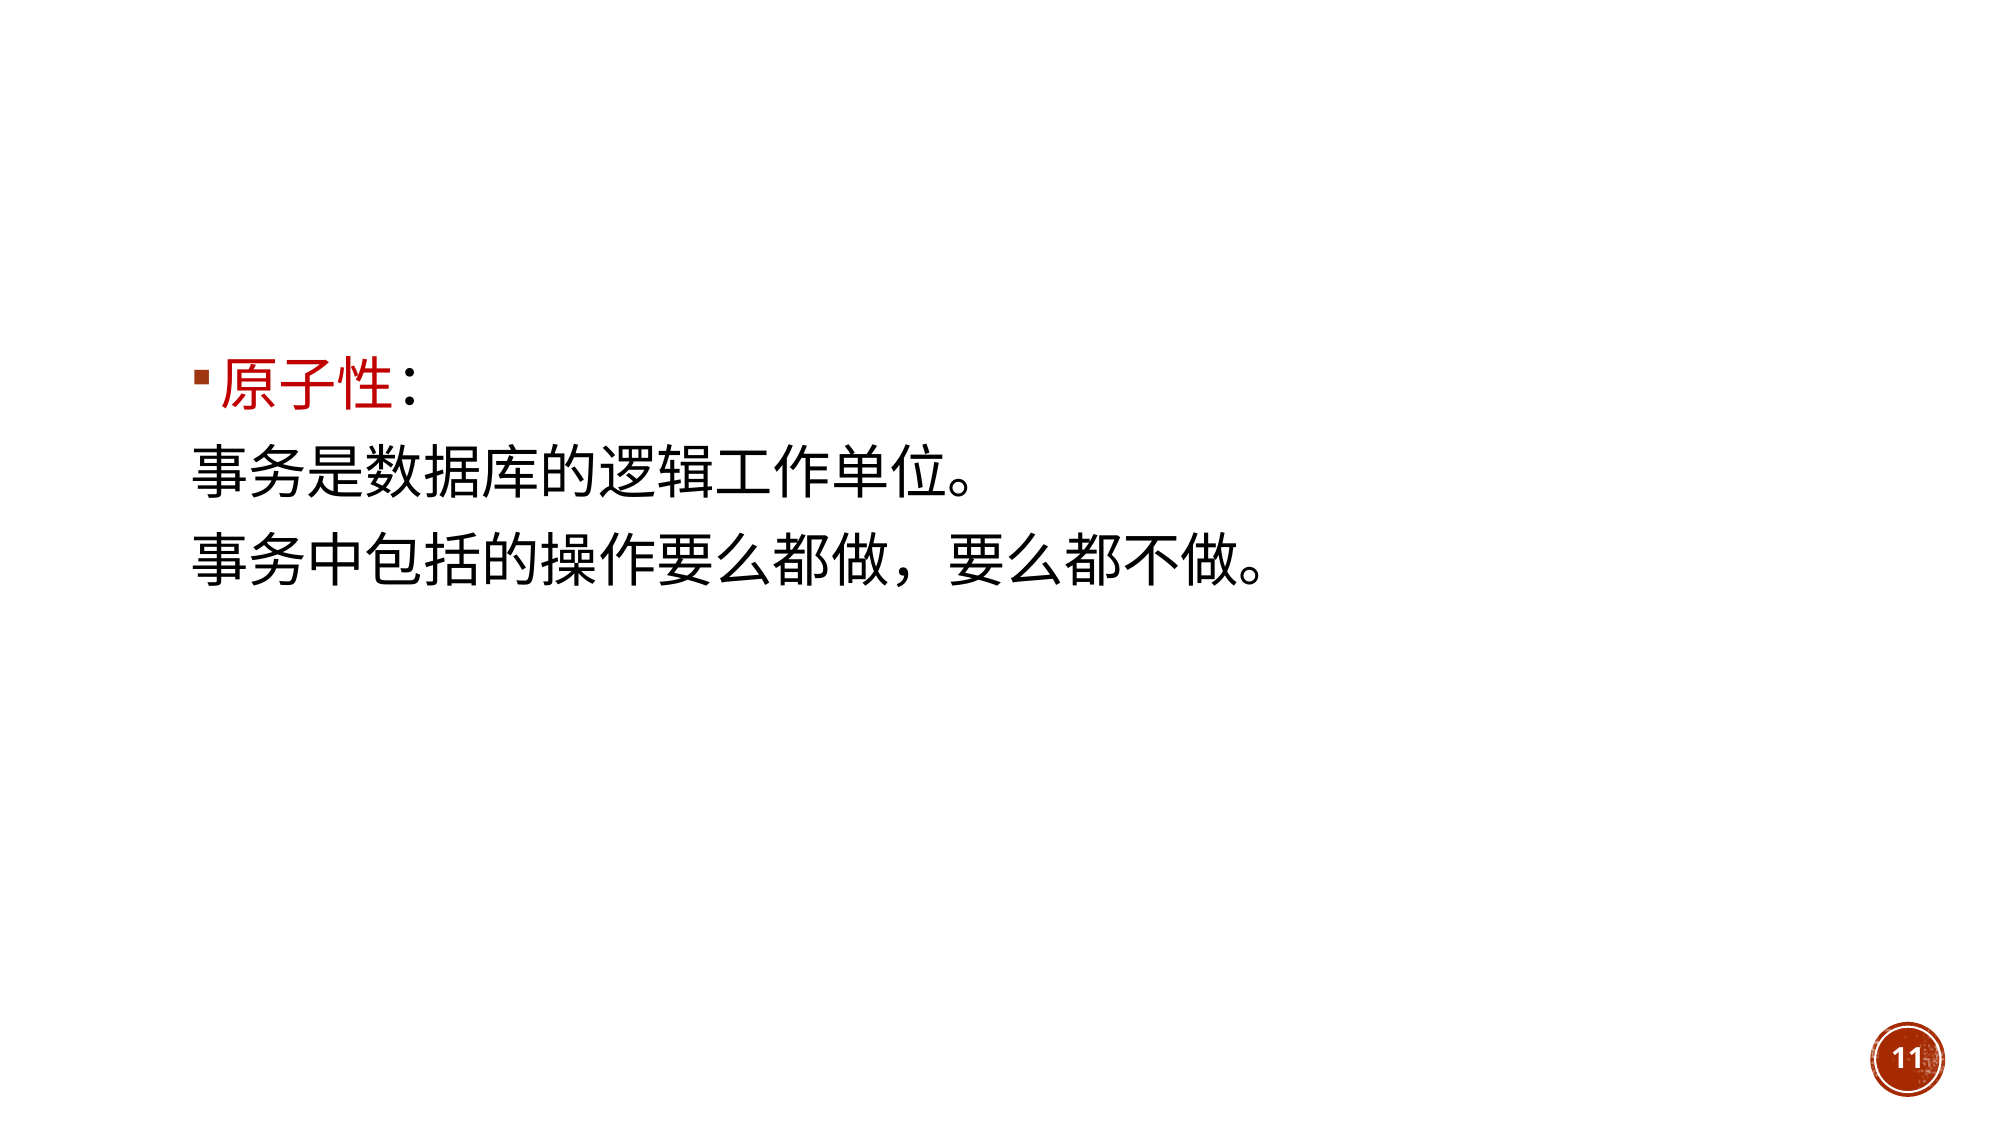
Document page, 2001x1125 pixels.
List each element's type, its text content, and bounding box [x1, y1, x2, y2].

slide_number 11 [1855, 1028, 1961, 1089]
list 原子性： 事务是数据库的逻辑工作单位。 事务中包括的操作要么都做，要么都不做。 [175, 348, 1826, 1013]
